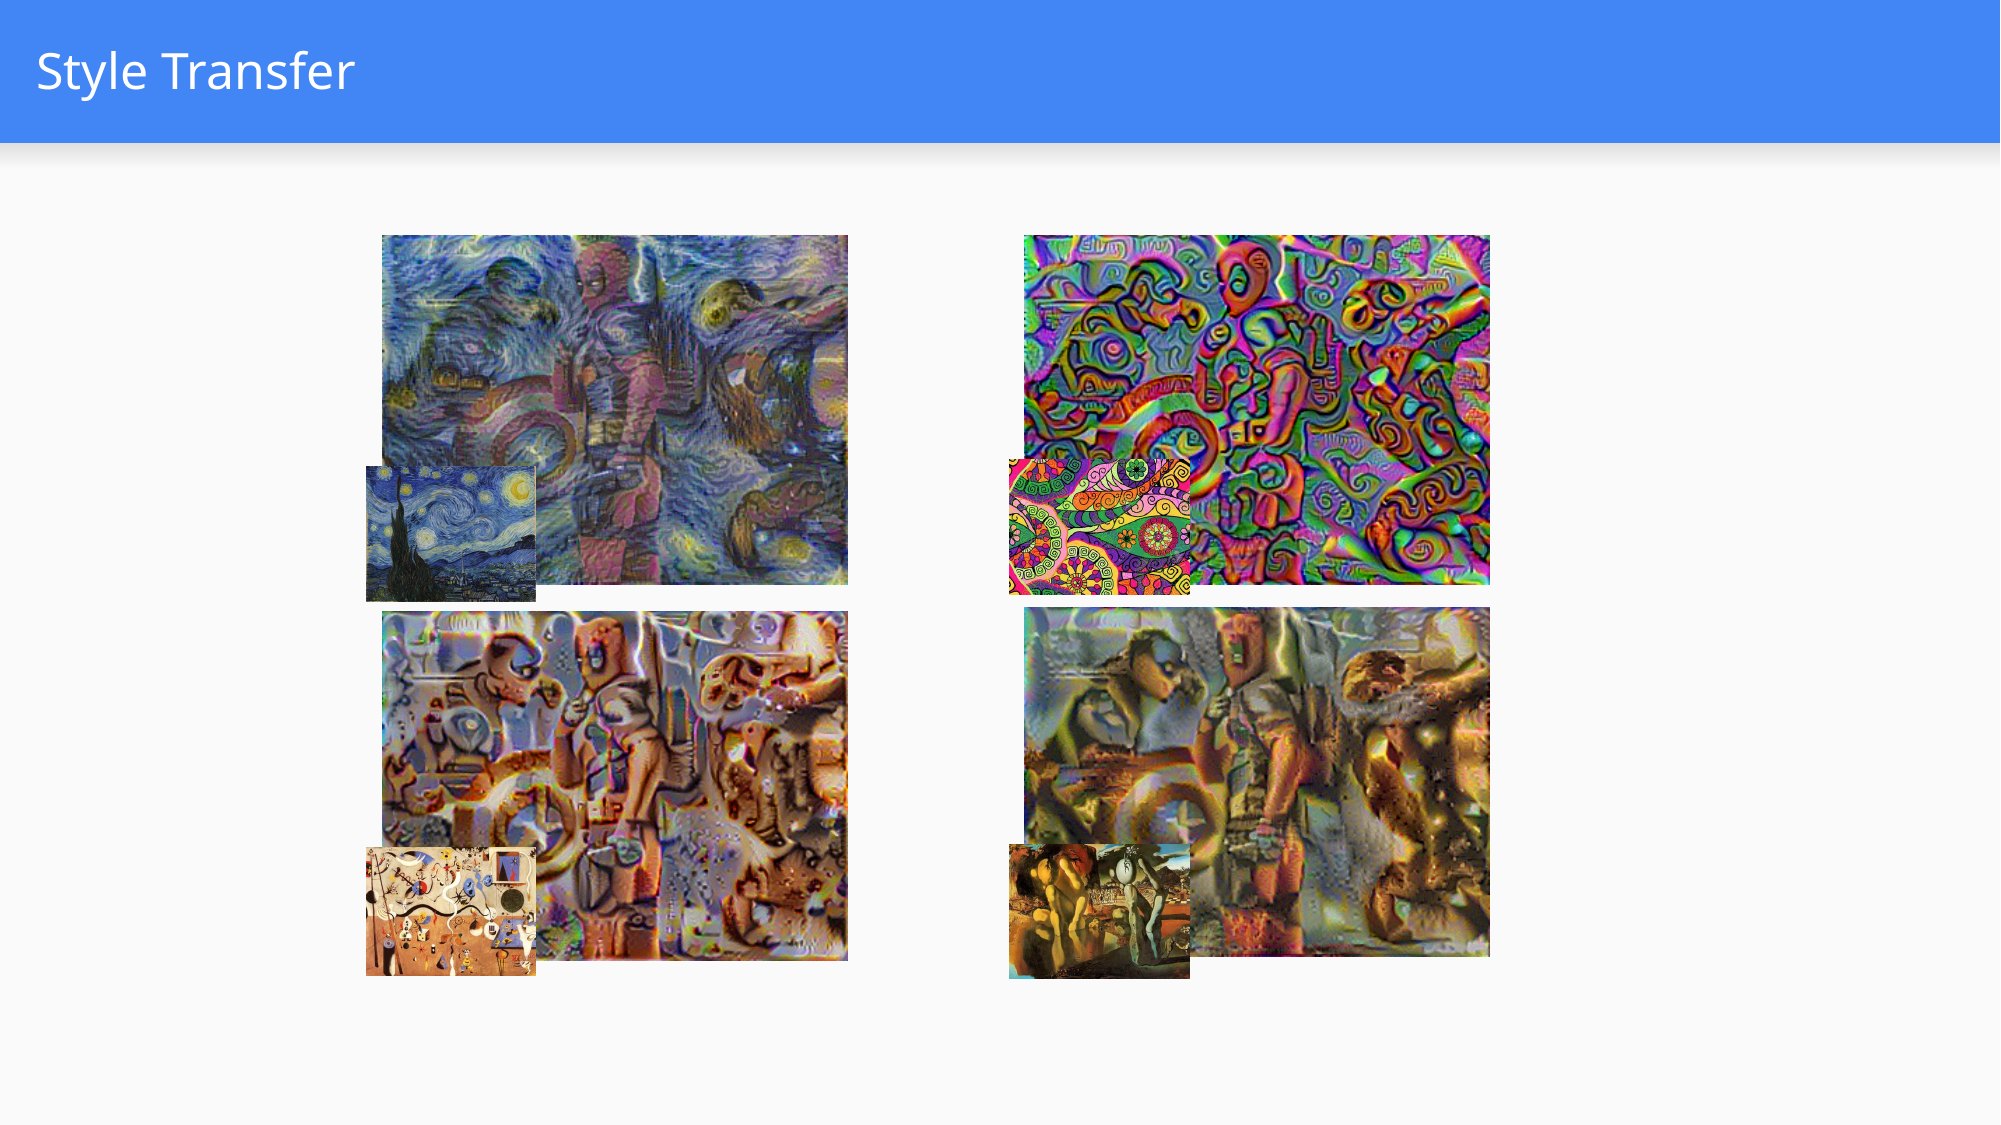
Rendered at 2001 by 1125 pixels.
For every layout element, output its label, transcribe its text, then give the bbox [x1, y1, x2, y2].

picture [1009, 235, 1490, 595]
picture [365, 235, 849, 602]
title Style Transfer [21, 3, 1953, 136]
picture [1009, 607, 1490, 980]
picture [365, 610, 849, 976]
